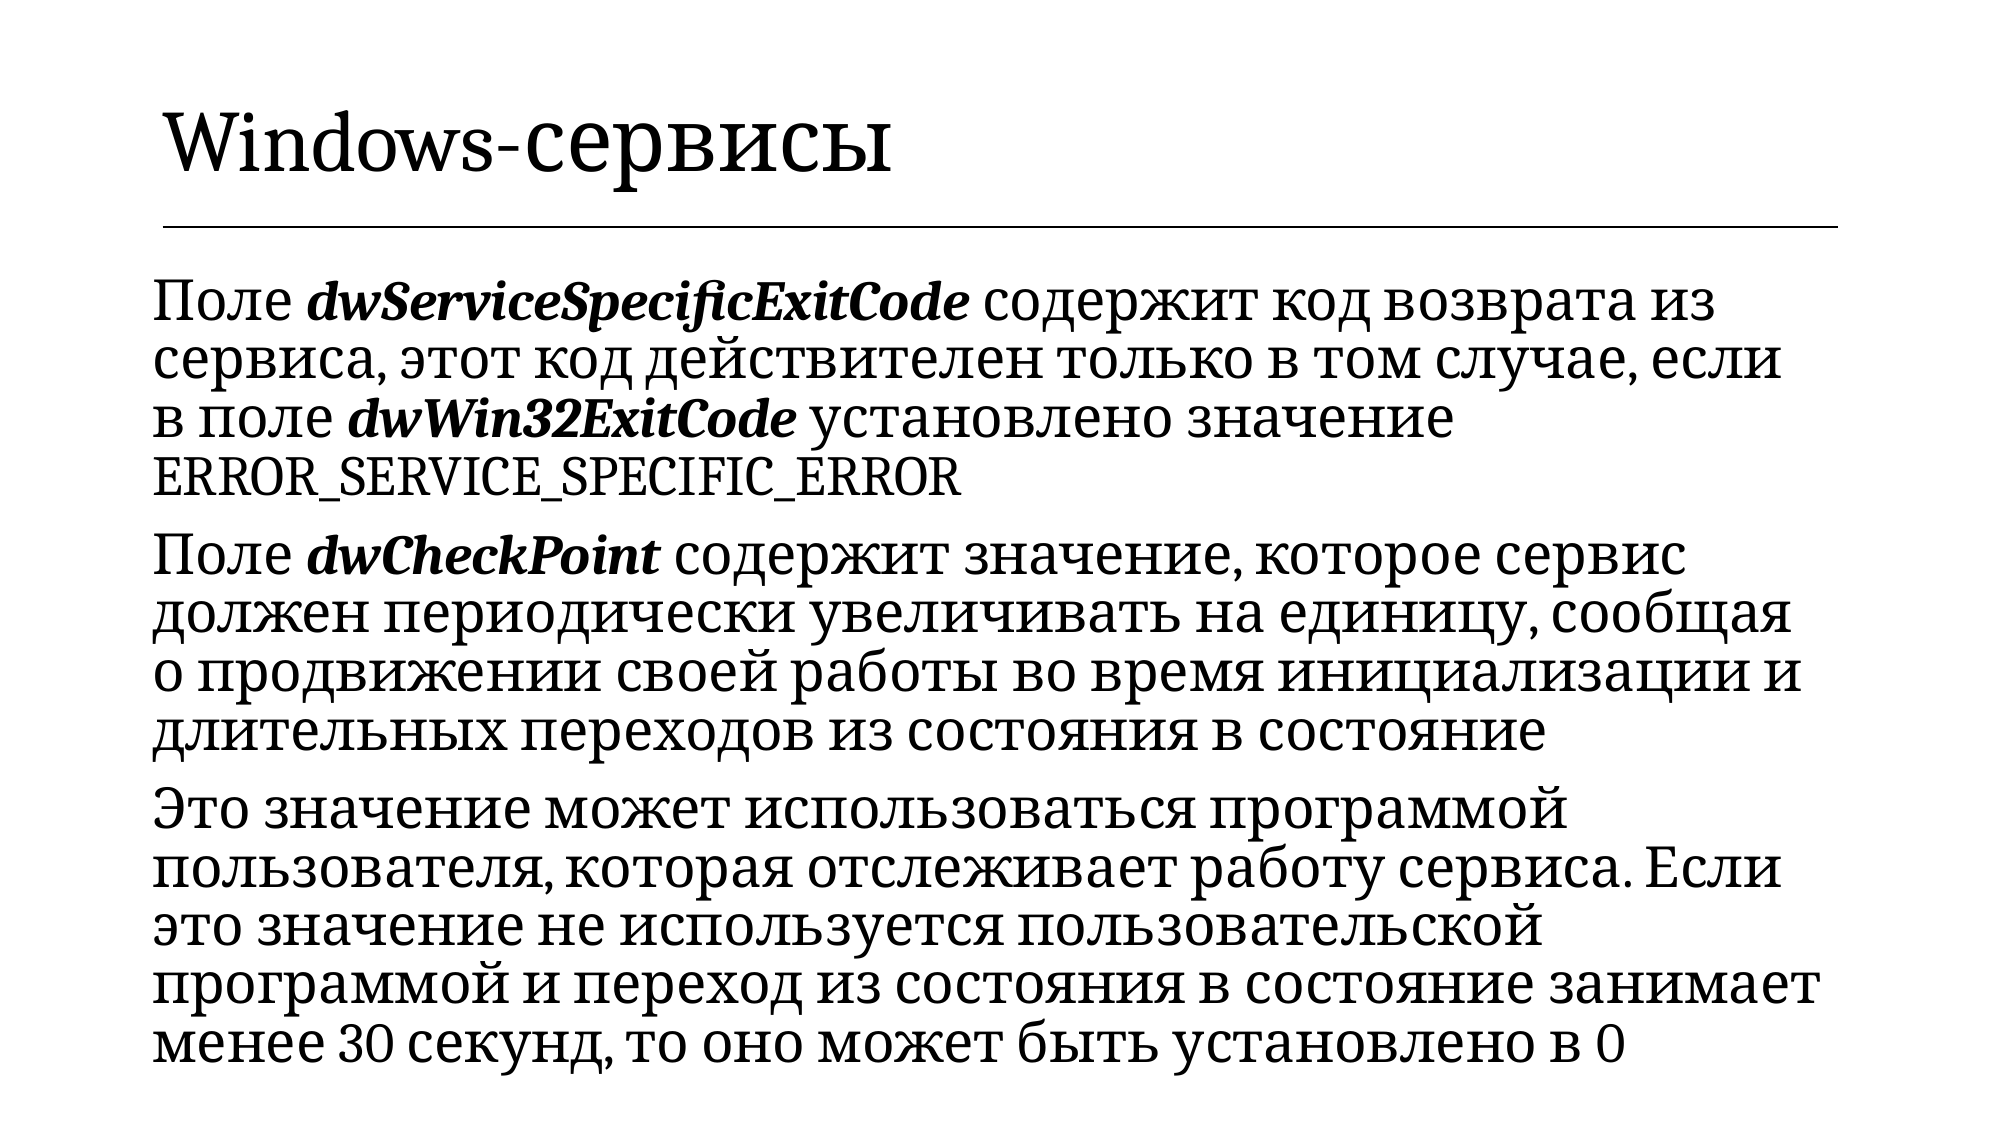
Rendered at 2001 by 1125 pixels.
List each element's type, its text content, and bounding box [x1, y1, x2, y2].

table_header Windows-сервисы [163, 60, 1838, 226]
list Поле dwServiceSpecificExitCode содержит код возврата из сервиса, этот код действителен только в том случае, если в поле dwWin32ExitCode установлено значение ERROR_SERVICE_SPECIFIC_ERROR Поле dwCheckPoint содержит значение, которое сервис должен периодически увеличивать на единицу, сообщая о продвижении своей работы во время инициализации и длительных переходов из состояния в состояние Это значение может использоваться программой пользователя, которая отслеживает работу сервиса. Если это значение не используется пользовательской программой и переход из состояния в состояние занимает менее 30 секунд, то оно может быть установлено в 0 [137, 266, 1838, 1107]
